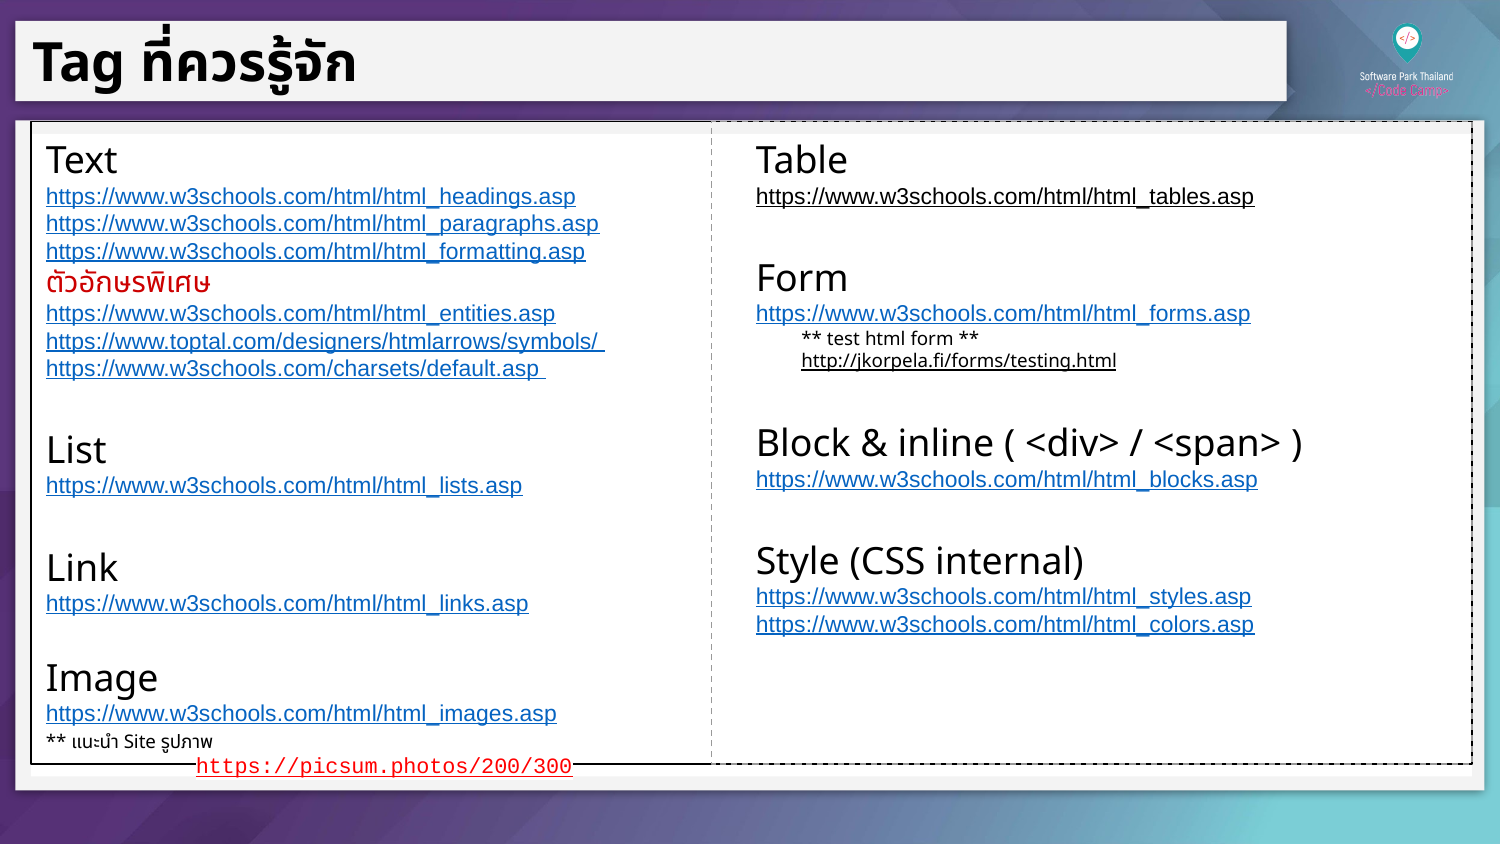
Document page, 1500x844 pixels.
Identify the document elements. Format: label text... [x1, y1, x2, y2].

text_box Text https://www.w3schools.com/html/html_headings.asp https://www.w3schools.com/html/html_paragraphs.asp https://www.w3schools.com/html/html_formatting.asp ตัวอักษรพิเศษ https://www.w3schools.com/html/html_entities.asp https://www.toptal.com/designers/htmlarrows/symbols/ https://www.w3schools.com/charsets/default.asp List https://www.w3schools.com/html/html_lists.asp Link https://www.w3schools.com/html/html_links.asp Image https://www.w3schools.com/html/html_images.asp ** แนะนำ Site รูปภาพ https://picsum.photos/200/300 [30, 121, 711, 764]
picture [0, 0, 1500, 844]
text_box Tag ที่ควรรู้จัก [21, 18, 1435, 109]
text_box [30, 764, 1472, 777]
text_box Table https://www.w3schools.com/html/html_tables.asp Form https://www.w3schools.com/html/html_forms.asp ** test html form ** http://jkorpela.fi/forms/testing.html Block & inline ( <div> / <span> ) https://www.w3schools.com/html/html_blocks.asp Style (CSS internal) https://www.w3schools.com/html/html_styles.asp https://www.w3schools.com/html/html_colors.asp [711, 121, 1472, 764]
